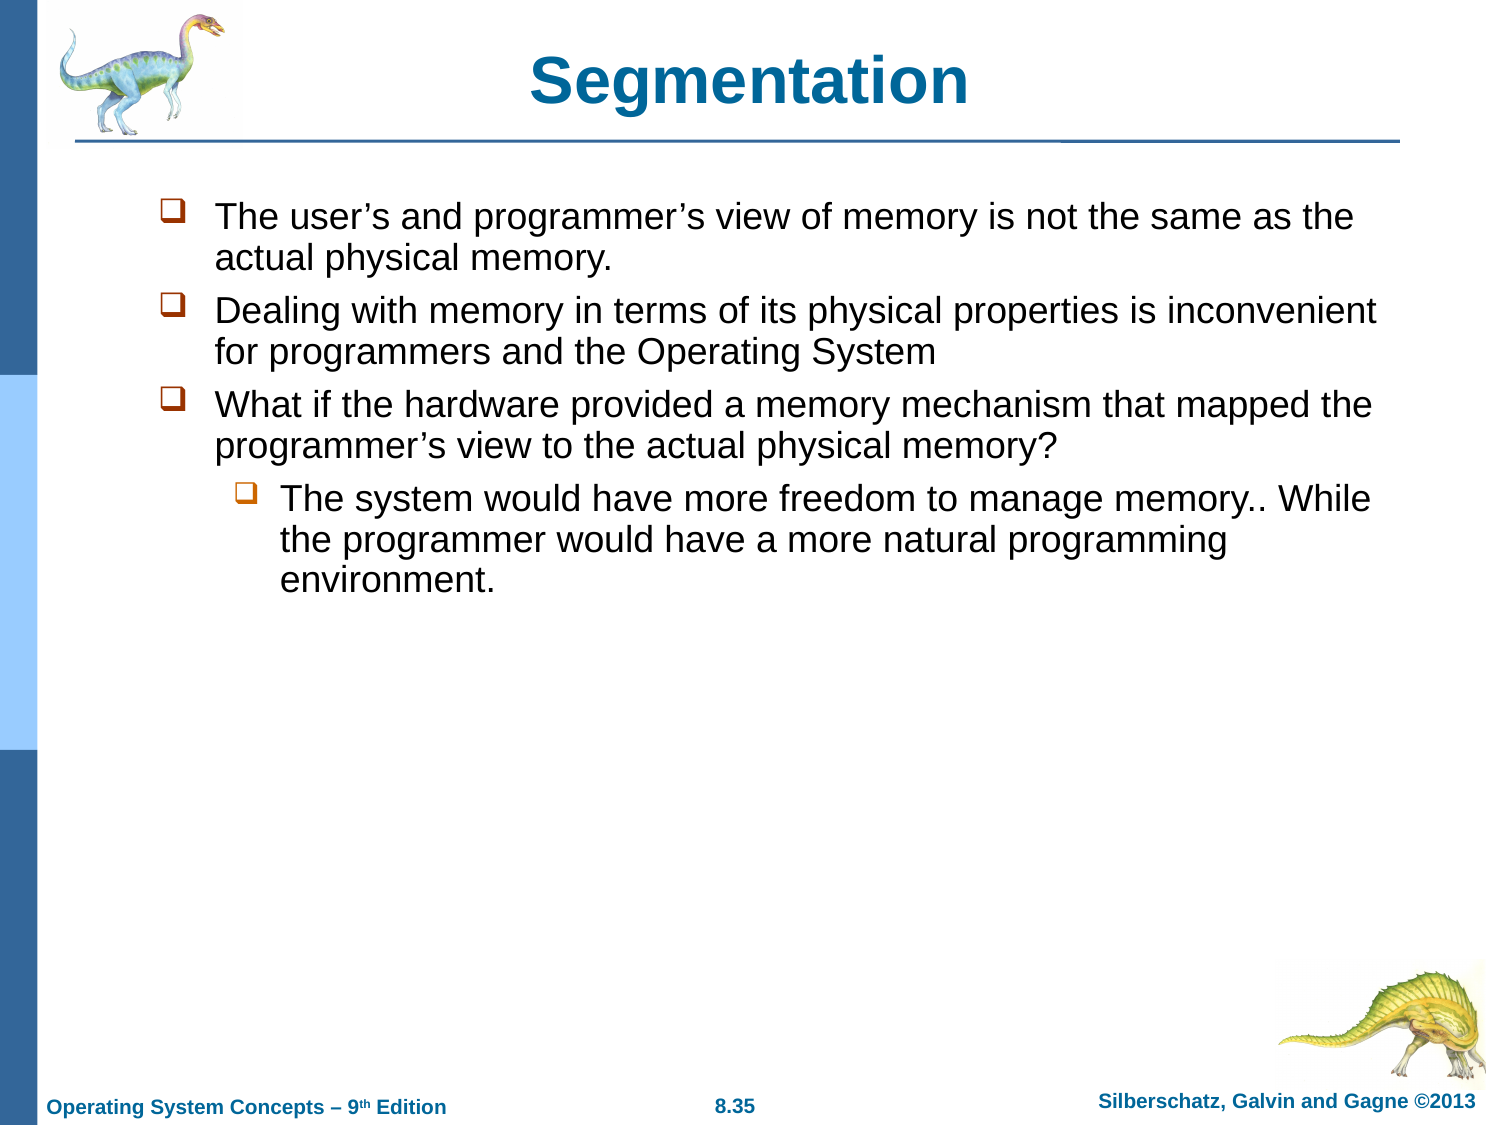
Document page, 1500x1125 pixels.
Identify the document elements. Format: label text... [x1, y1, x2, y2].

title Segmentation [75, 29, 1425, 125]
list The user’s and programmer’s view of memory is not the same as the actual physical memory. Dealing with memory in terms of its physical properties is inconvenient for programmers and the Operating System What if the hardware provided a memory mechanism that mapped the programmer’s view to the actual physical memory? The system would have more freedom to manage memory.. While the programmer would have a more natural programming environment. [143, 189, 1407, 1001]
picture [46, 0, 243, 149]
picture [1275, 959, 1486, 1090]
